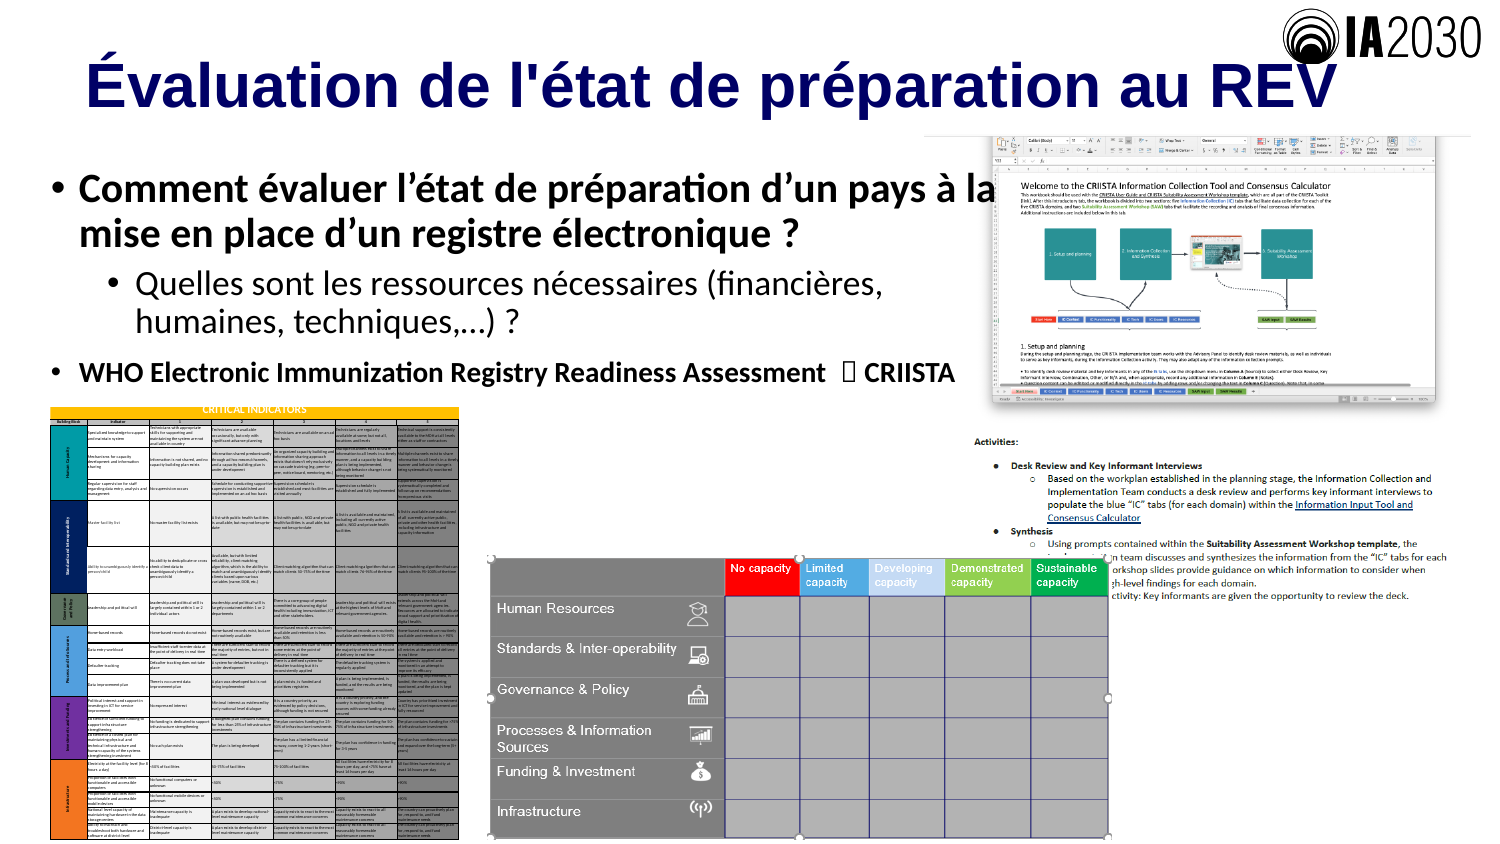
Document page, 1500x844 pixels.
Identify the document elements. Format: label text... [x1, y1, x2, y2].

picture [49, 406, 460, 840]
picture [487, 134, 1471, 840]
title Évaluation de l'état de préparation au REV [70, 34, 1465, 141]
list Comment évaluer l’état de préparation d’un pays à la mise en place d’un registre électronique ? Quelles sont les ressources nécessaires (financières, humaines, techniques,…) ? WHO Electronic Immunization Registry Readiness Assessment  CRIISTA [35, 159, 924, 744]
